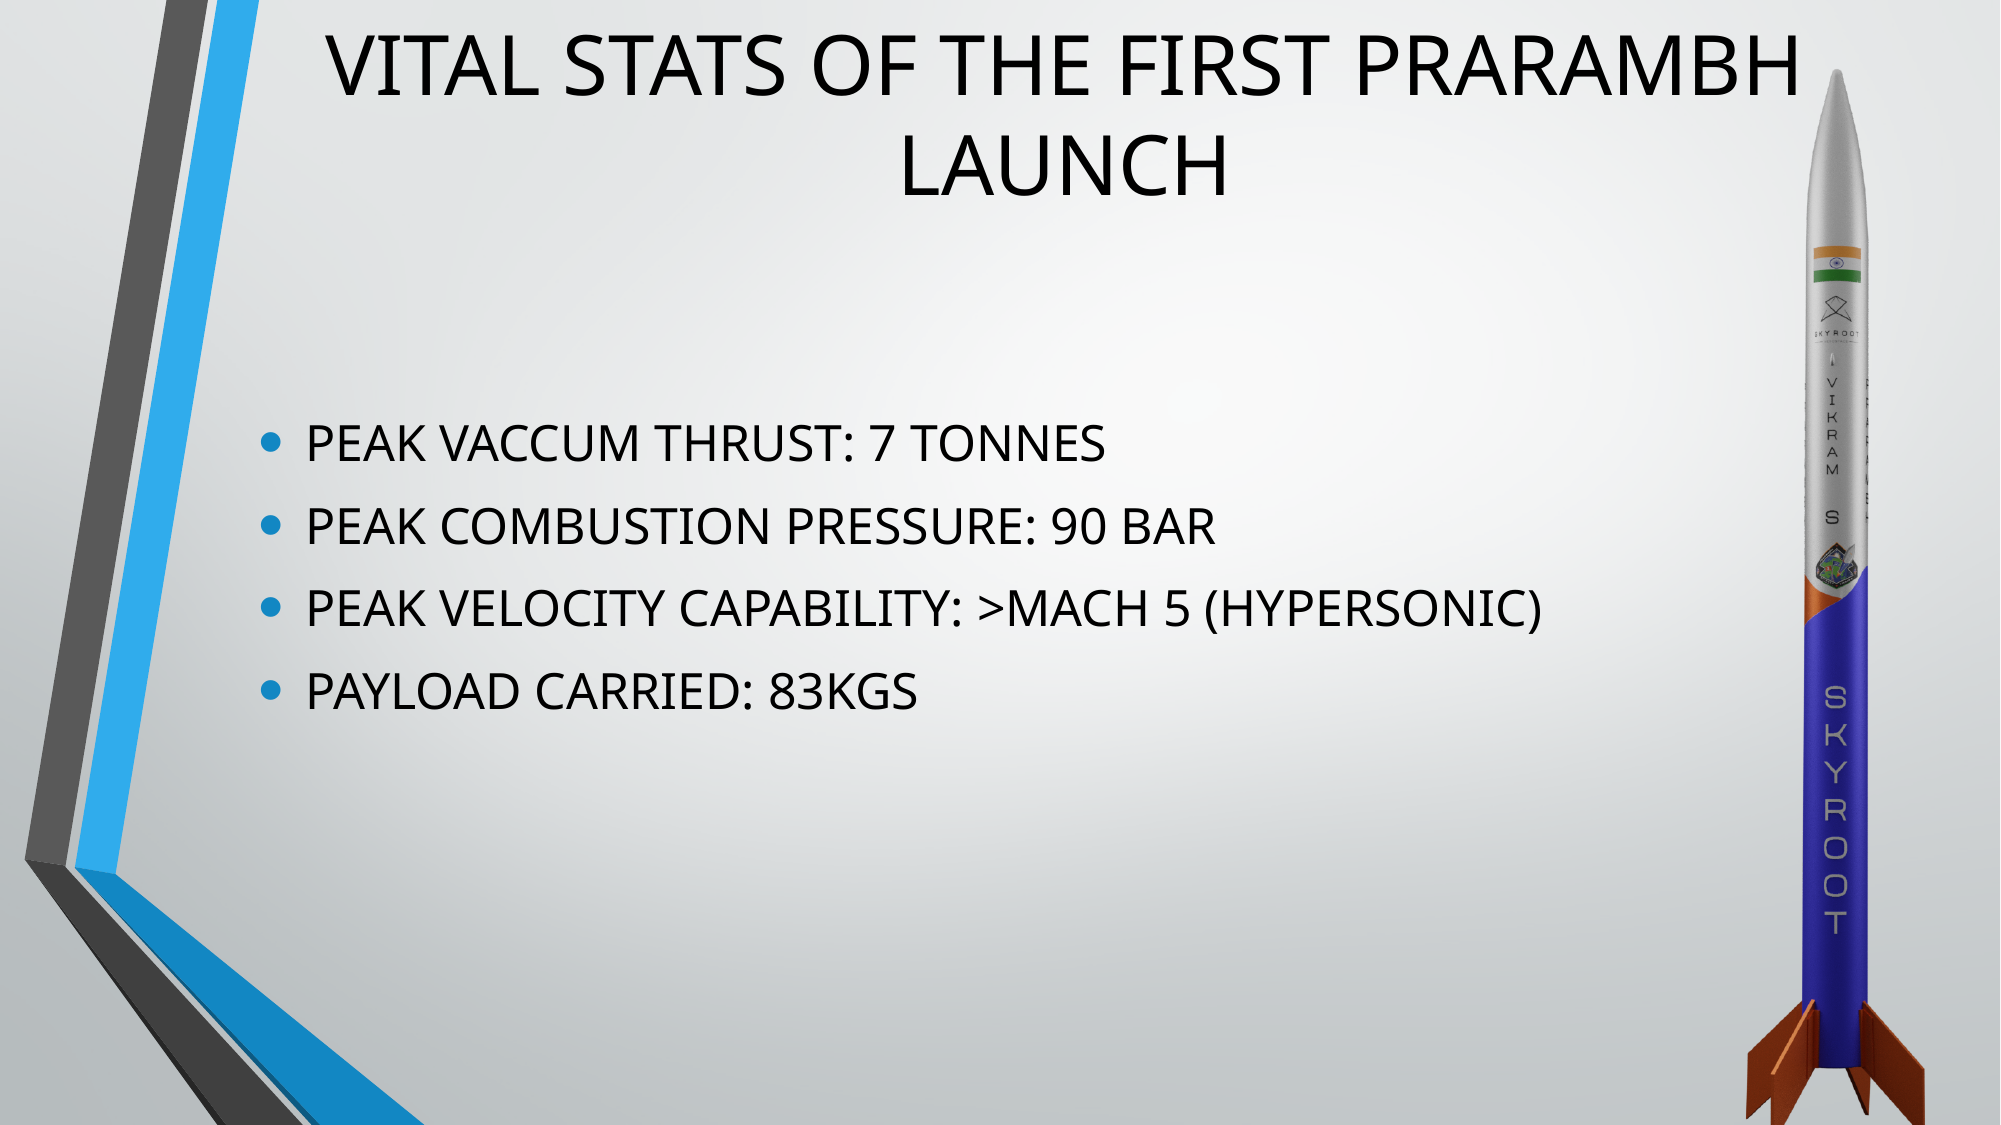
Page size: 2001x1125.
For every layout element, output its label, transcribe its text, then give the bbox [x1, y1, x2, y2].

picture [1716, 43, 1963, 1125]
title VITAL STATS OF THE FIRST PRARAMBH LAUNCH [243, 0, 1887, 224]
list PEAK VACCUM THRUST: 7 TONNES PEAK COMBUSTION PRESSURE: 90 BAR PEAK VELOCITY CAPABILITY: >MACH 5 (HYPERSONIC) PAYLOAD CARRIED: 83KGS [243, 263, 1716, 950]
